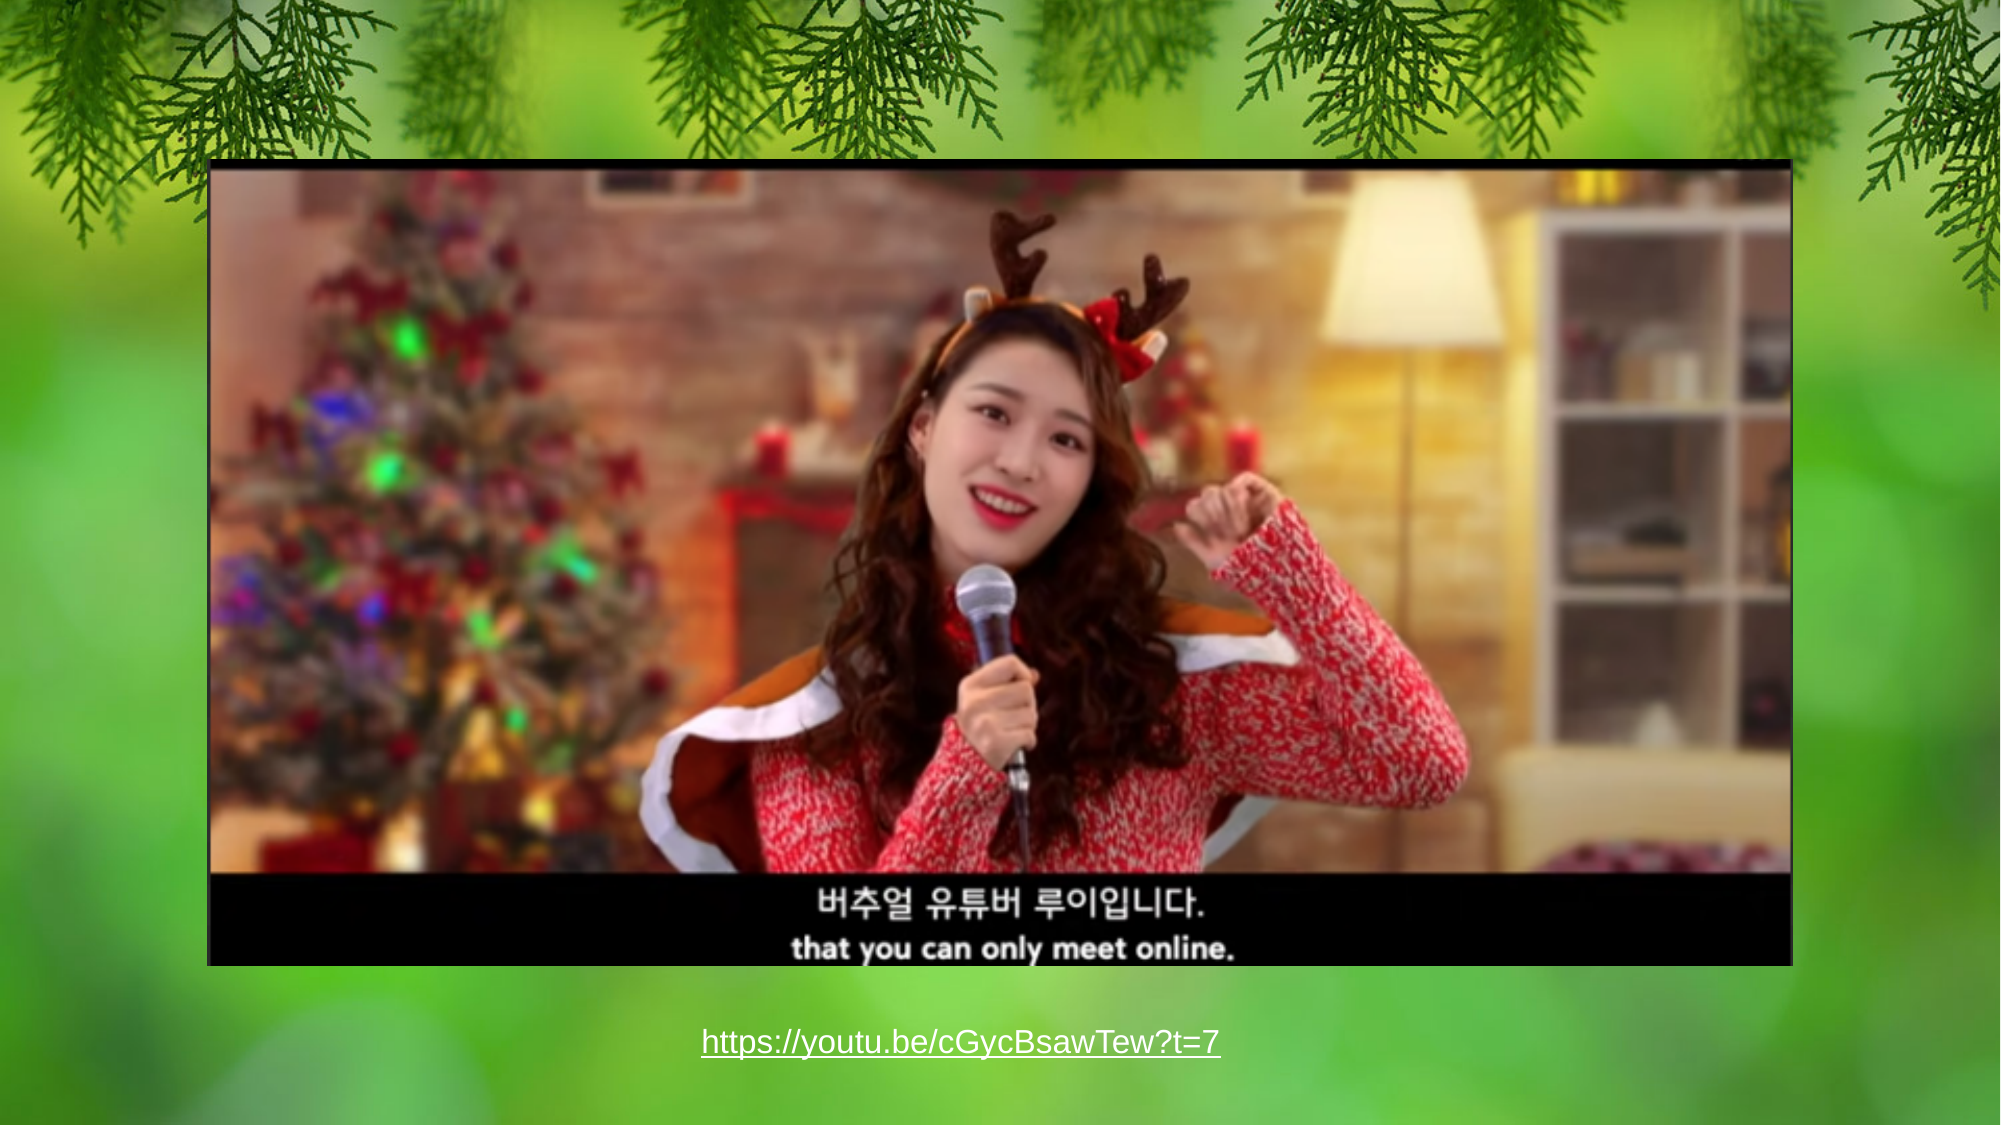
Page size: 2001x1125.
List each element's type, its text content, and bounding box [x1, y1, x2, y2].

text_box https://youtu.be/cGycBsawTew?t=7 [303, 1013, 1619, 1068]
picture [0, 0, 2001, 1125]
